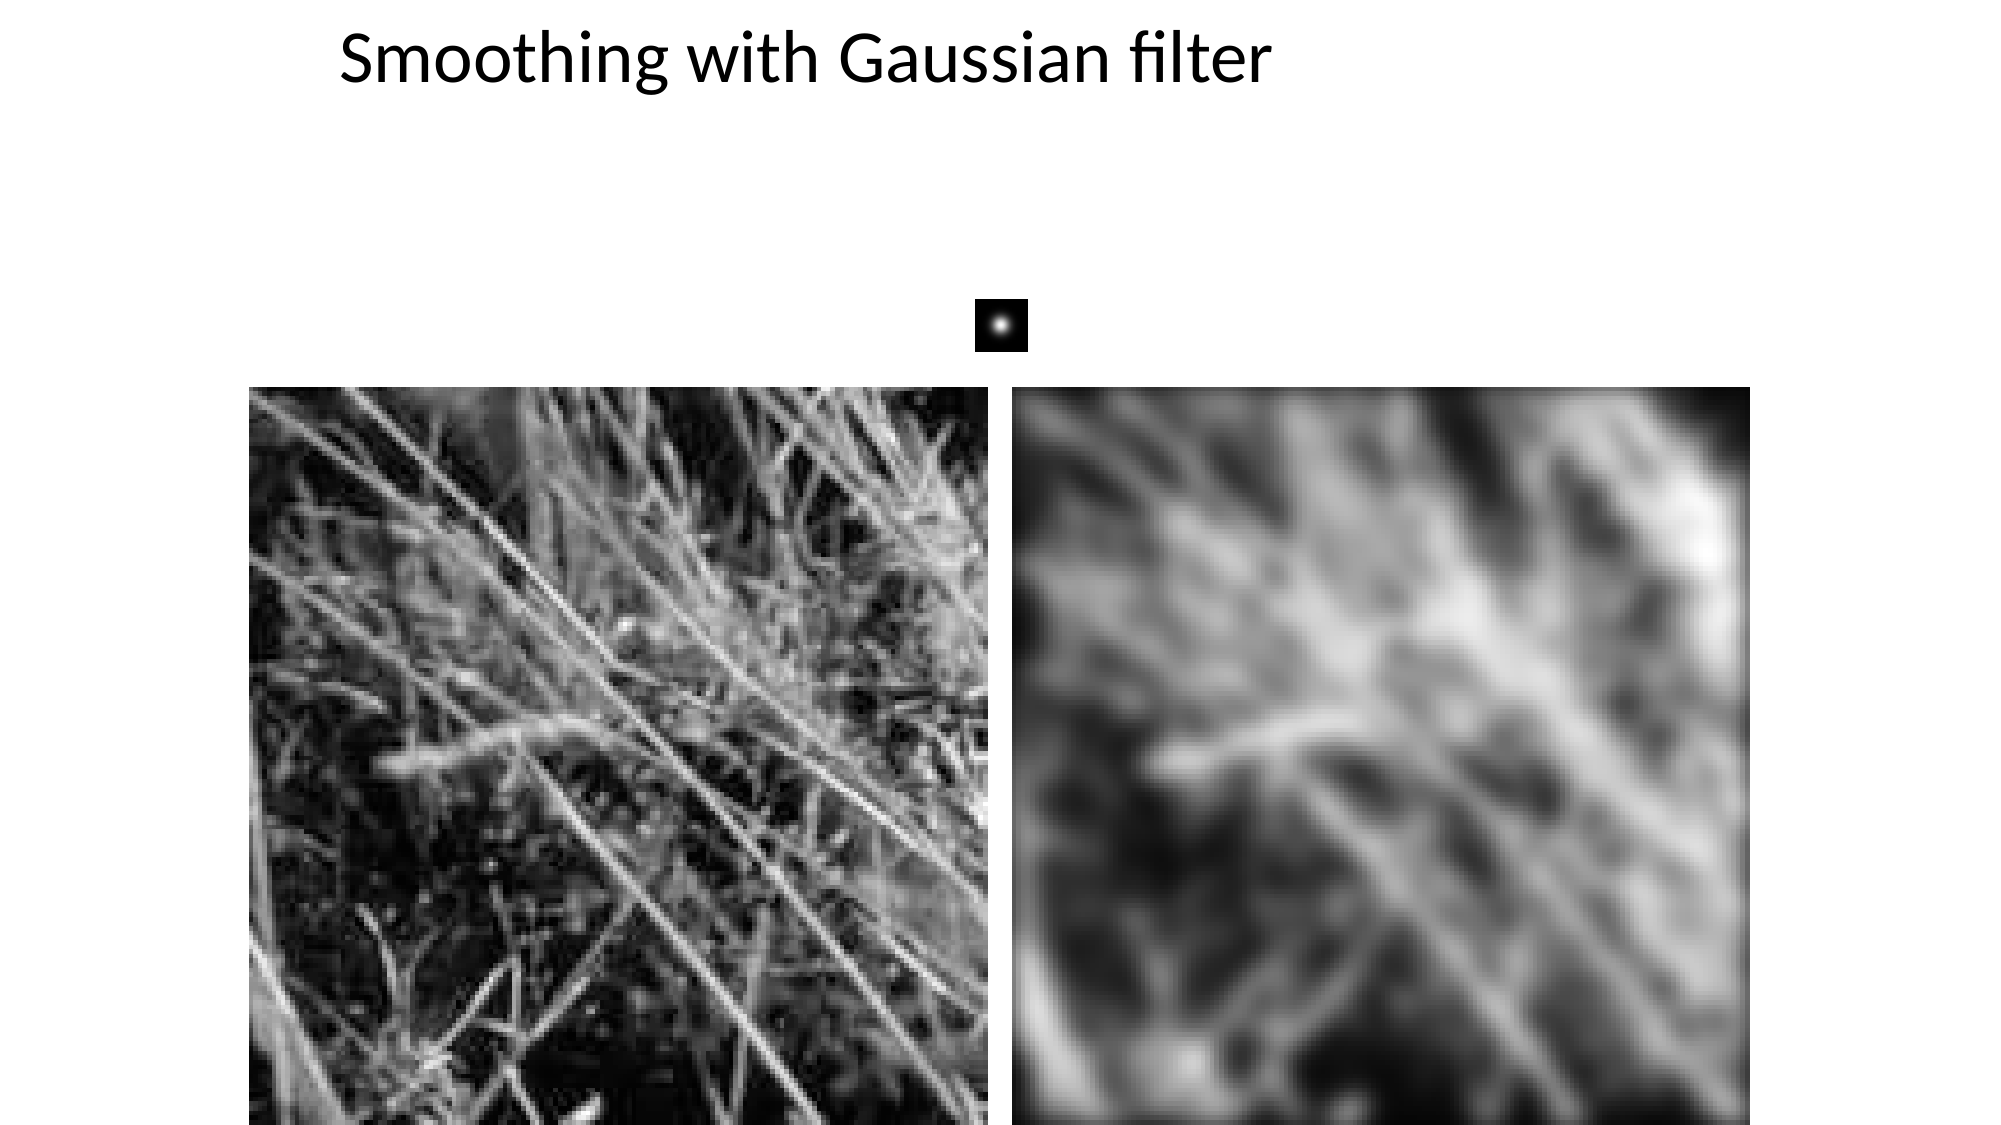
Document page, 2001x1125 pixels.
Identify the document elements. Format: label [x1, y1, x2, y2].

picture [1012, 387, 1750, 1125]
text_box [324, 0, 1675, 188]
picture [249, 387, 988, 1125]
picture [974, 299, 1028, 353]
